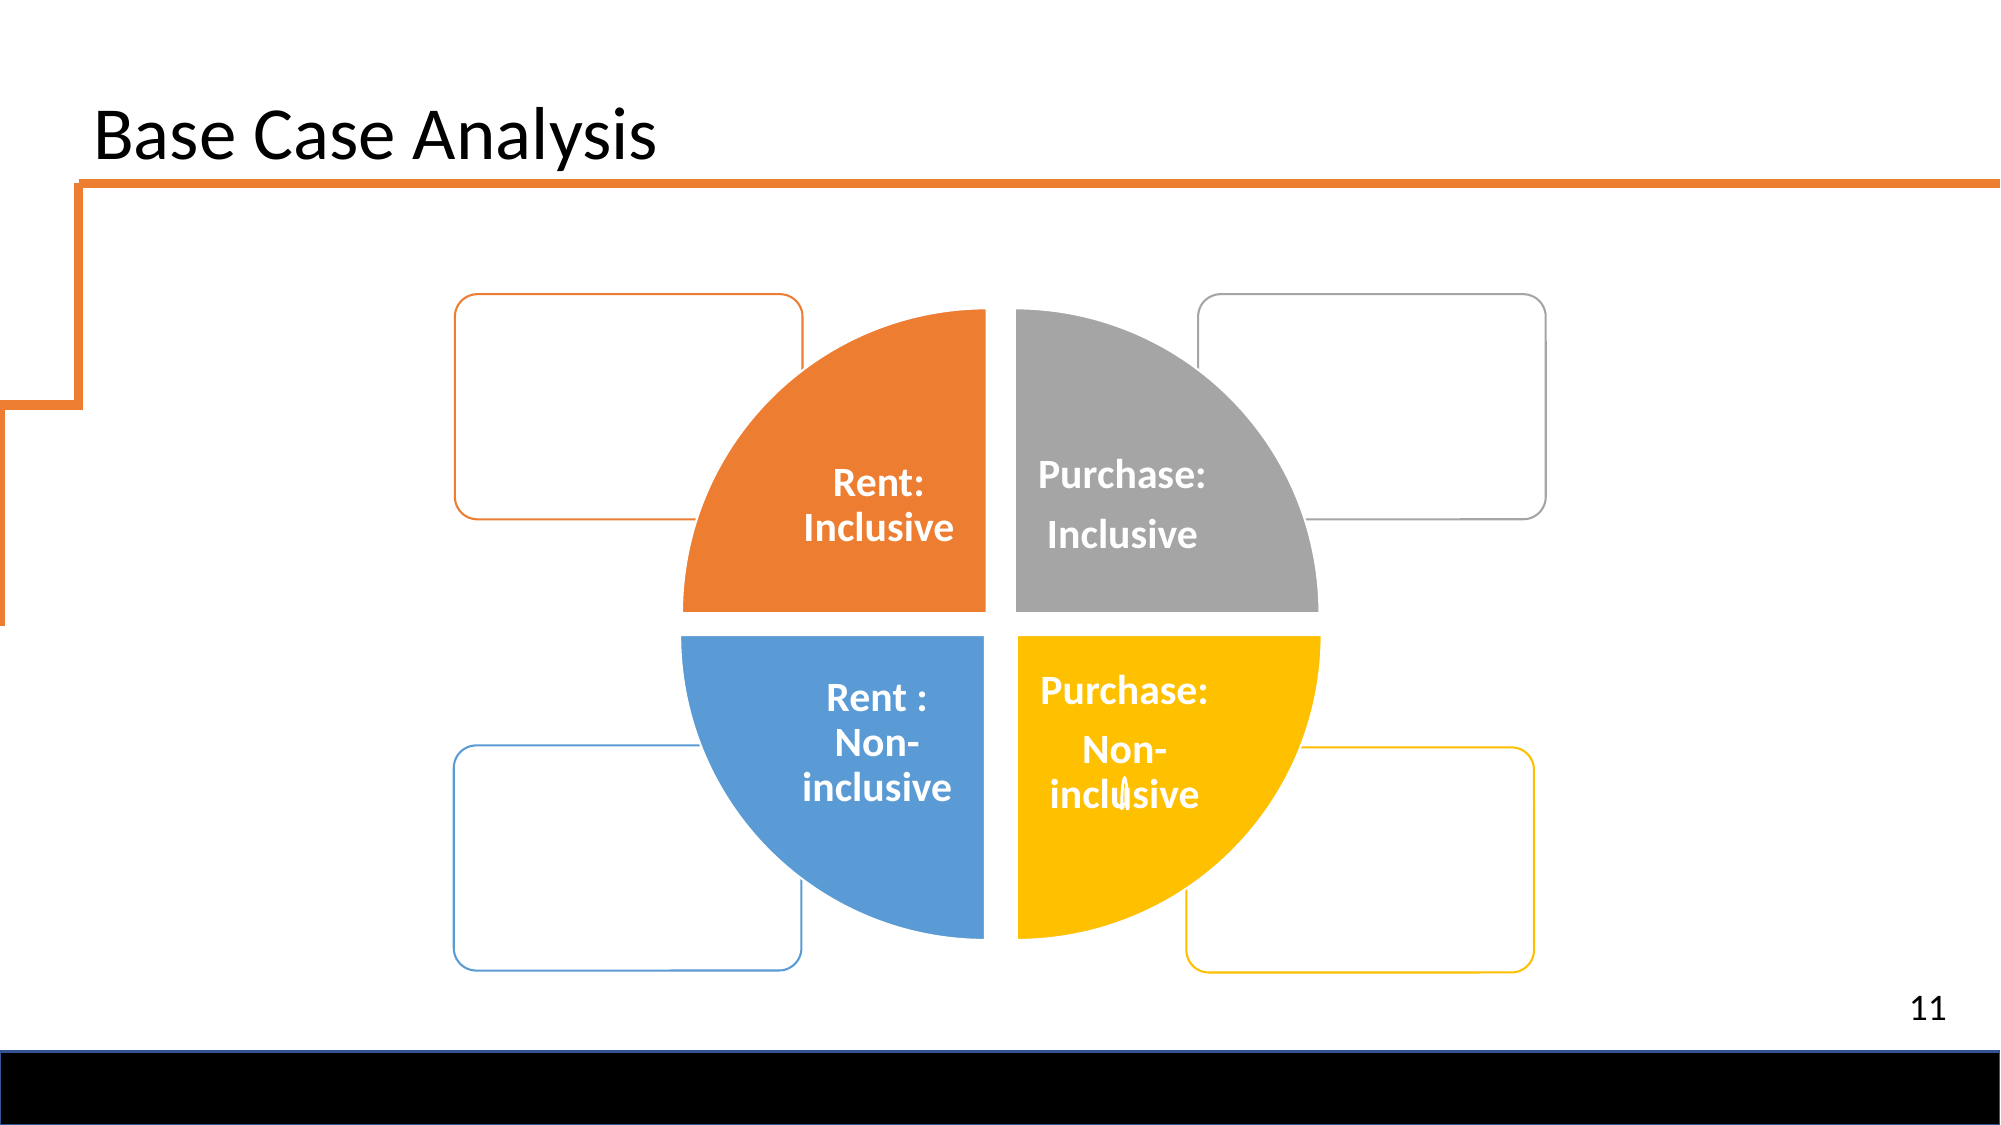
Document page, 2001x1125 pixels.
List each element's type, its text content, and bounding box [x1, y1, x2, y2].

text_box [0, 1050, 2000, 1125]
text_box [158, 274, 1842, 979]
text_box 11 [1894, 975, 1971, 1036]
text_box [0, 365, 158, 445]
text_box Base Case Analysis [78, 77, 899, 179]
